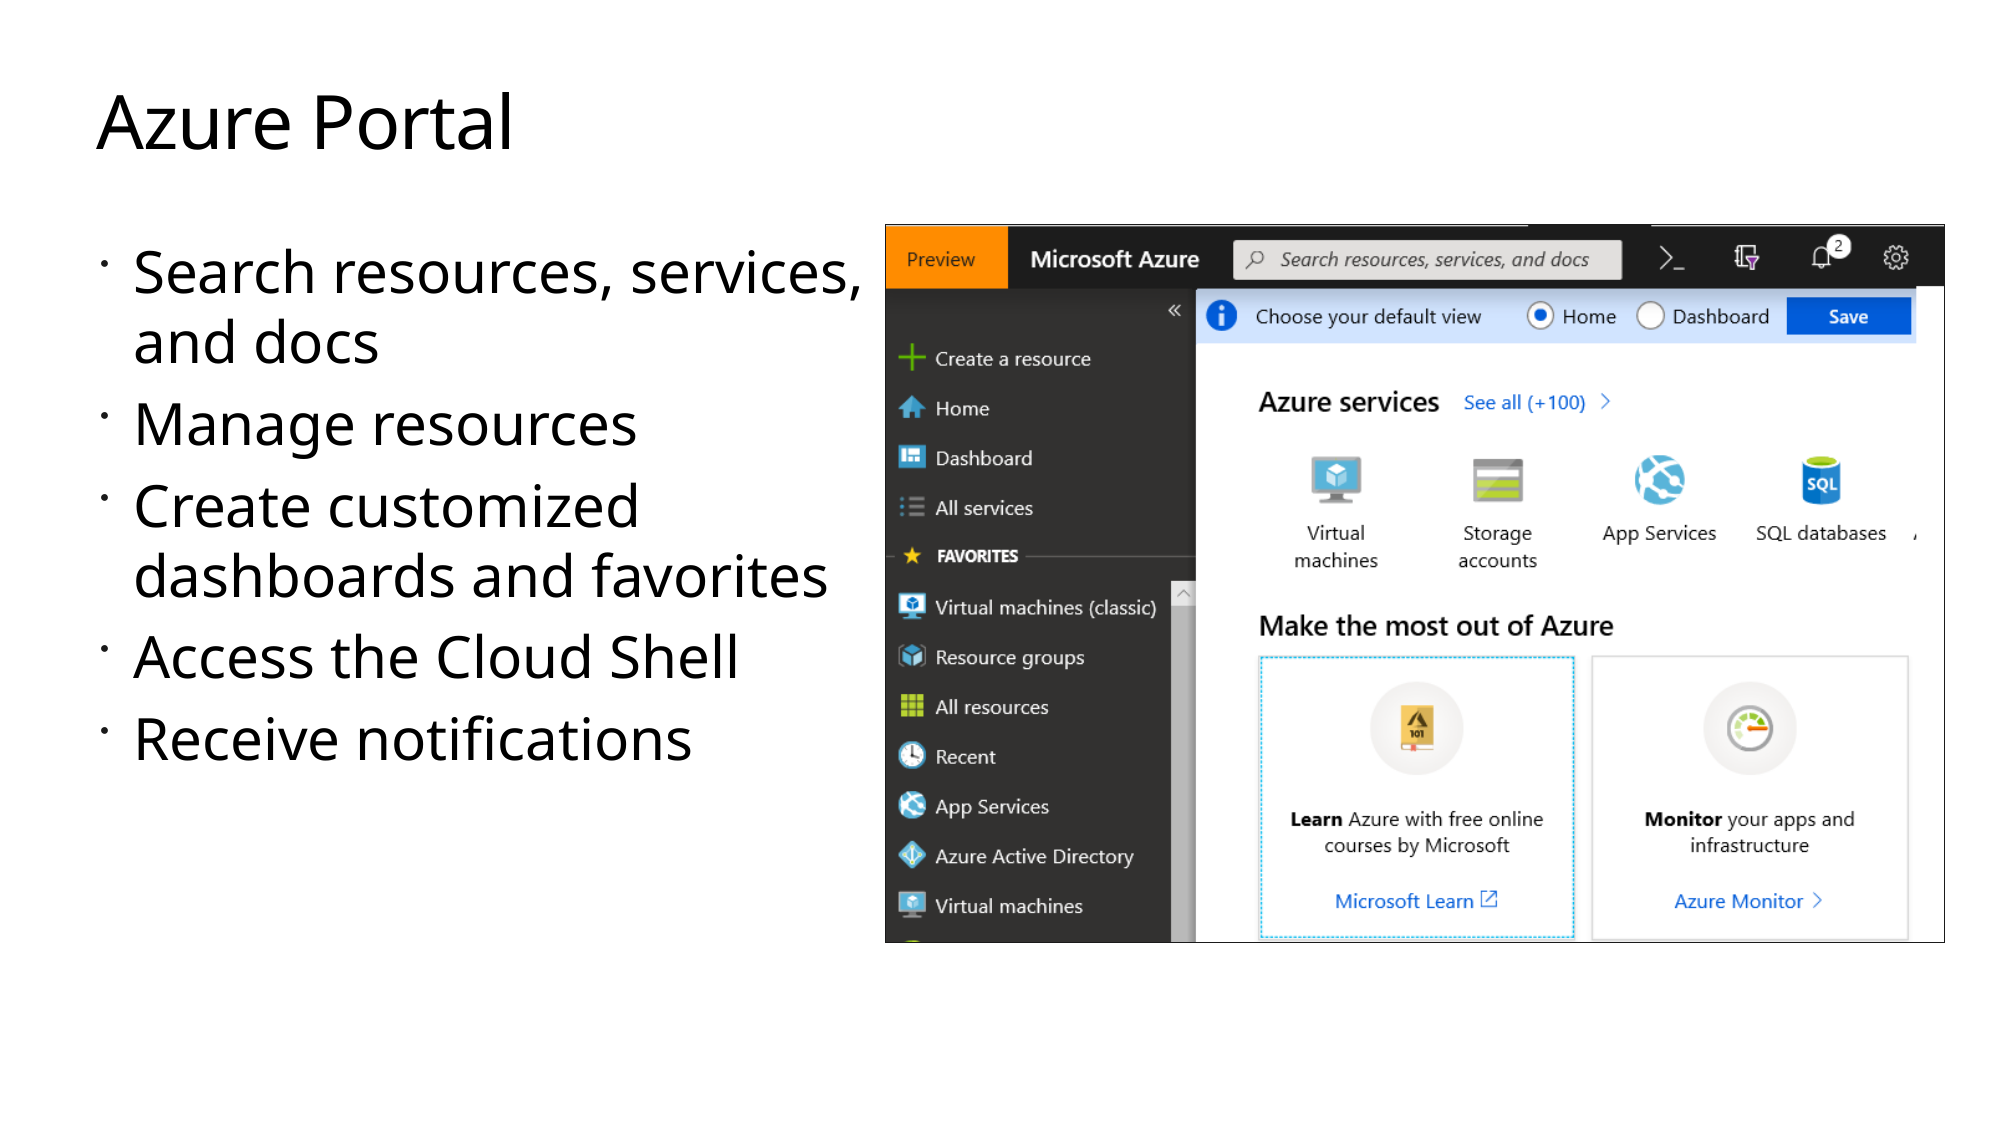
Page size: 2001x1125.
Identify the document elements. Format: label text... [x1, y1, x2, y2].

list Search resources, services, and docs Manage resources Create customized dashboards and favorites Access the Cloud Shell Receive notifications [95, 235, 884, 872]
title Azure Portal [96, 75, 1904, 166]
picture [885, 224, 1945, 944]
